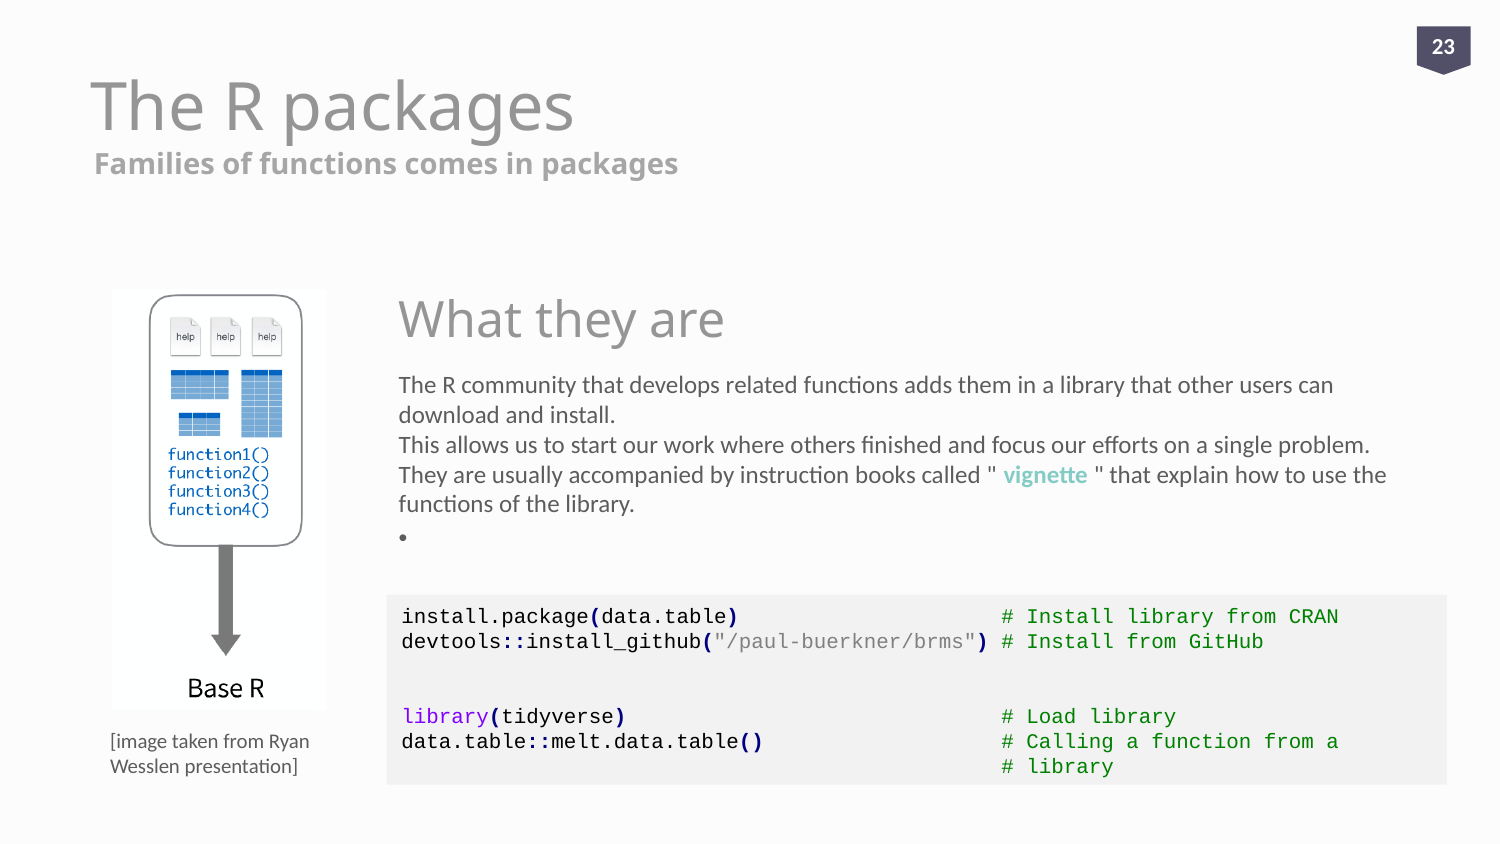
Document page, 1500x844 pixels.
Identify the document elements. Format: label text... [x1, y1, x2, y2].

text_box What they are [383, 273, 857, 361]
text_box [image taken from Ryan Wesslen presentation] [95, 719, 366, 787]
title The R packages [75, 33, 1400, 175]
text_box install.package(data.table) # Install library from CRAN devtools::install_github("/paul-buerkner/brms") # Install from GitHub library(tidyverse) # Load library data.table::melt.data.table() # Calling a function from a # library [386, 594, 1447, 785]
text_box 23 [1414, 24, 1473, 77]
picture [111, 289, 327, 710]
text_box The R community that develops related functions adds them in a library that other users can download and install. This allows us to start our work where others finished and focus our efforts on a single problem. They are usually accompanied by instruction books called " vignette " that explain how to use the functions of the library. [383, 360, 1447, 603]
text_box Families of functions comes in packages [78, 132, 1429, 193]
